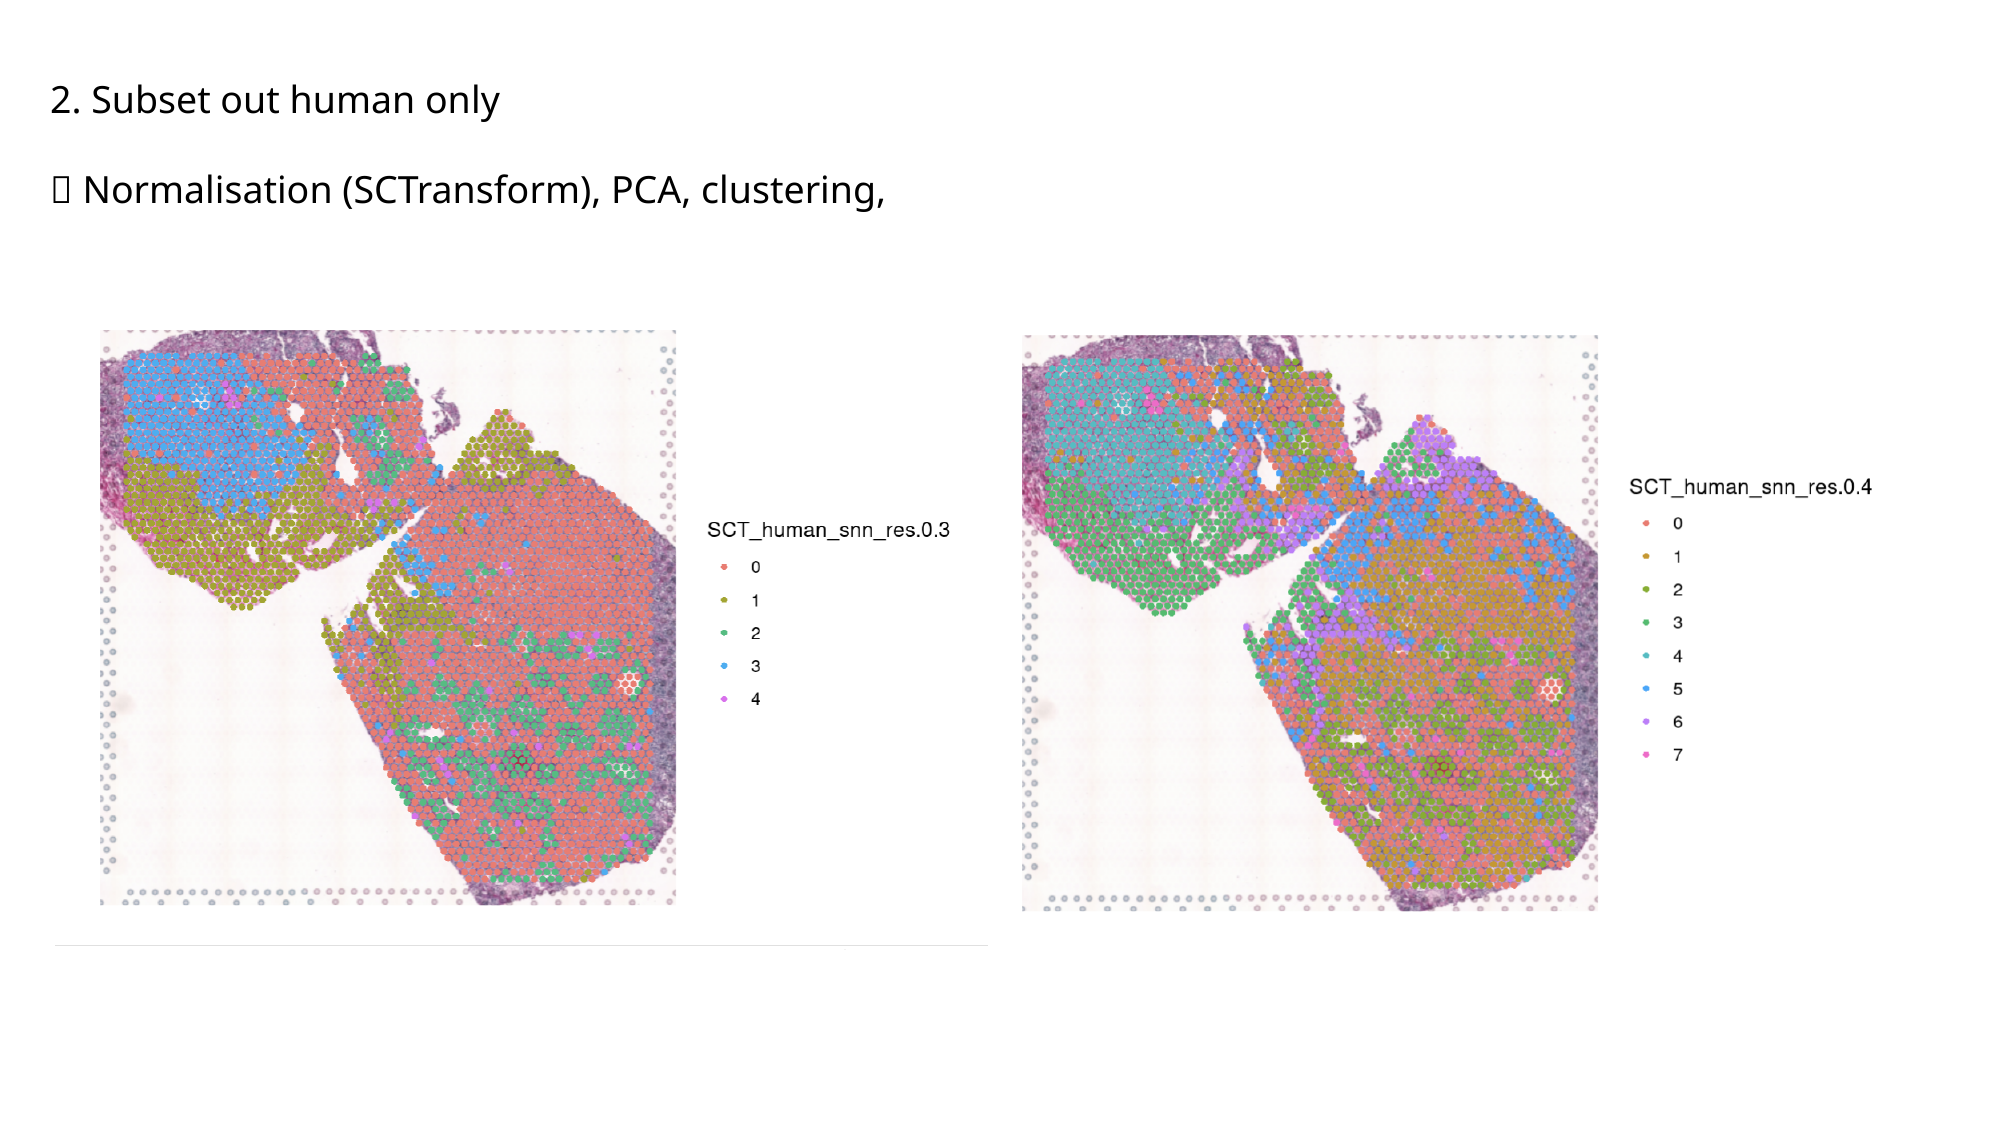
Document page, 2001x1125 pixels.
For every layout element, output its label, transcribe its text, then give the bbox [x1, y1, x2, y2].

picture [999, 314, 1899, 936]
picture [55, 298, 988, 951]
text_box 2. Subset out human only  Normalisation (SCTransform), PCA, clustering, [35, 68, 922, 218]
